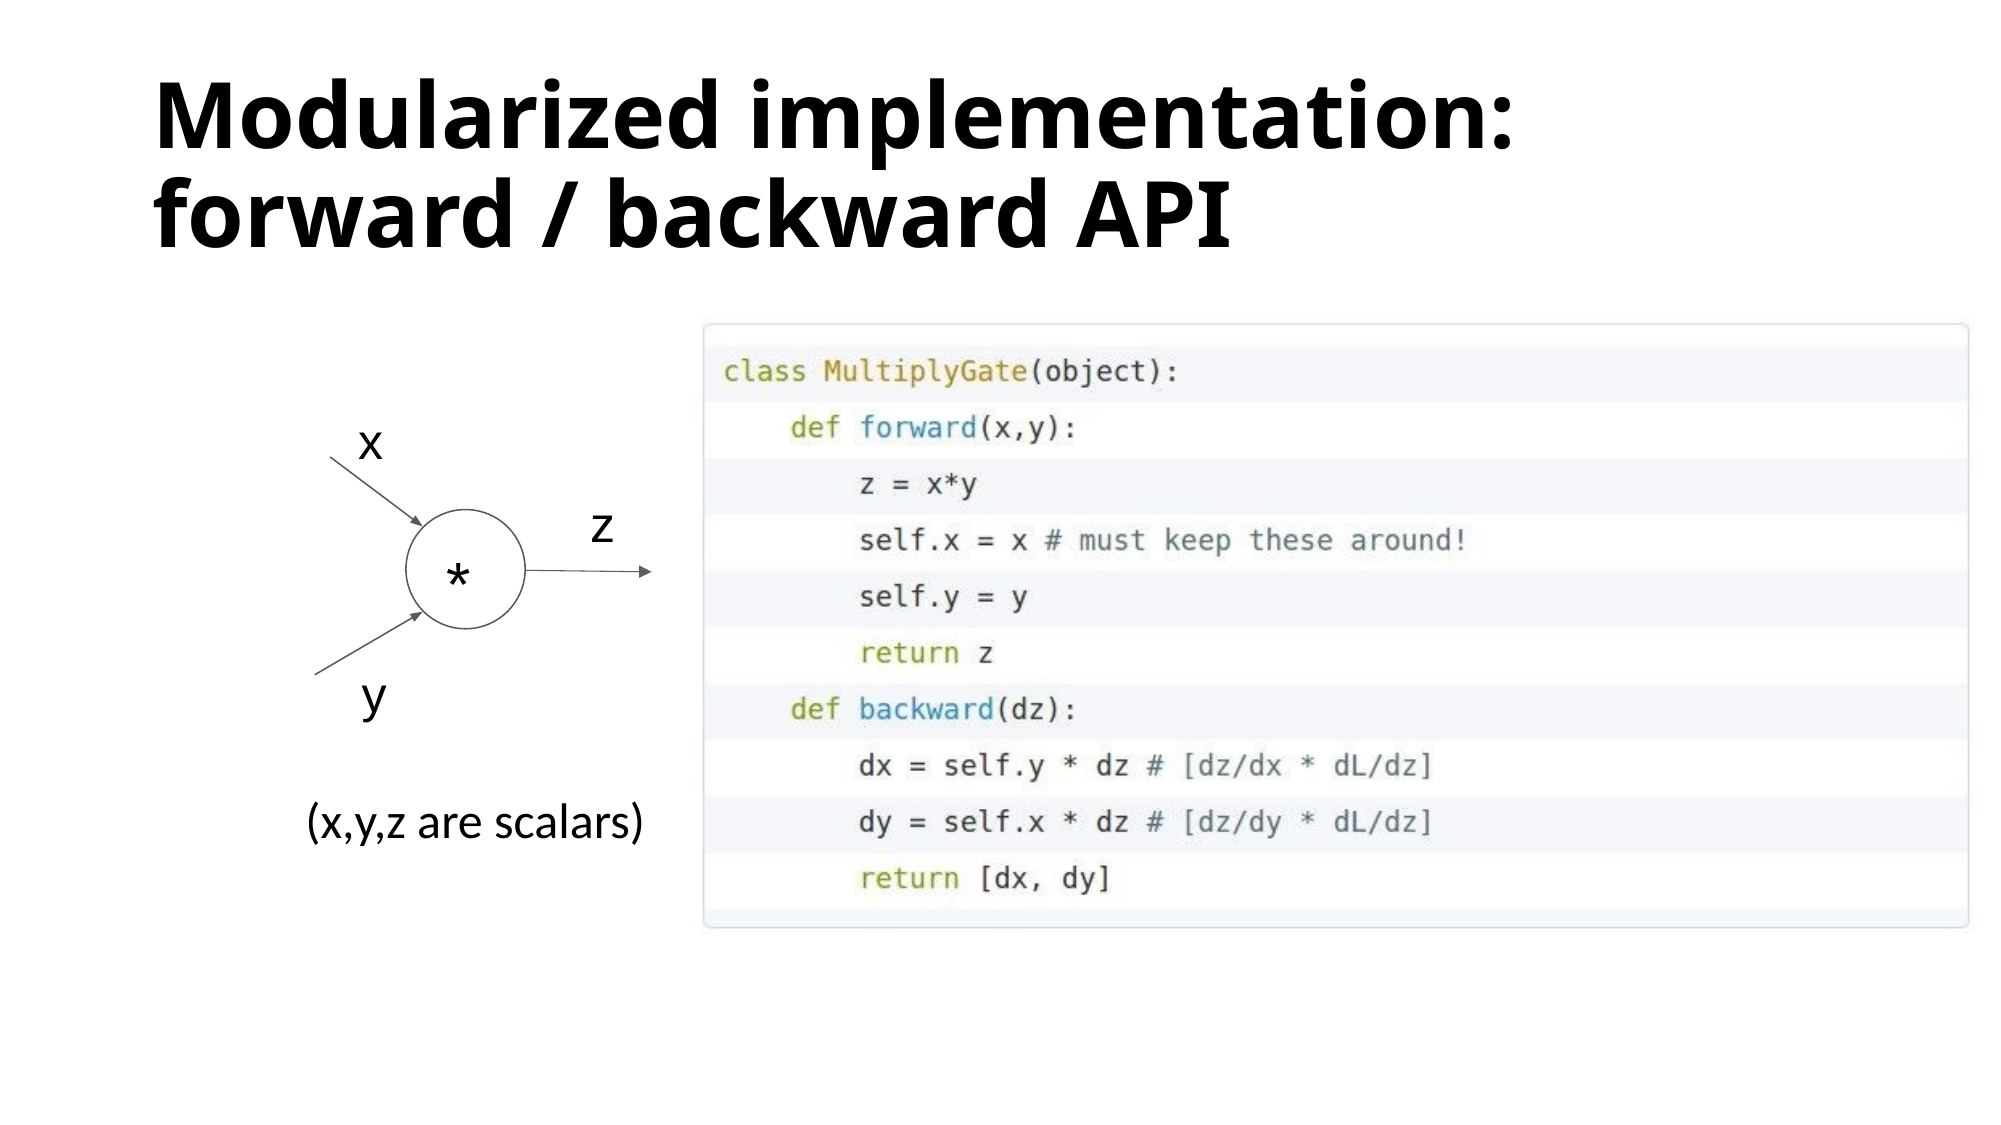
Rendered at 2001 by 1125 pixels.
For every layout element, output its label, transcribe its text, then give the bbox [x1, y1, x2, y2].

title Modularized implementation: forward / backward API [137, 59, 1863, 278]
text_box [314, 405, 634, 757]
picture [687, 317, 1981, 940]
text_box (x,y,z are scalars) [290, 781, 669, 856]
